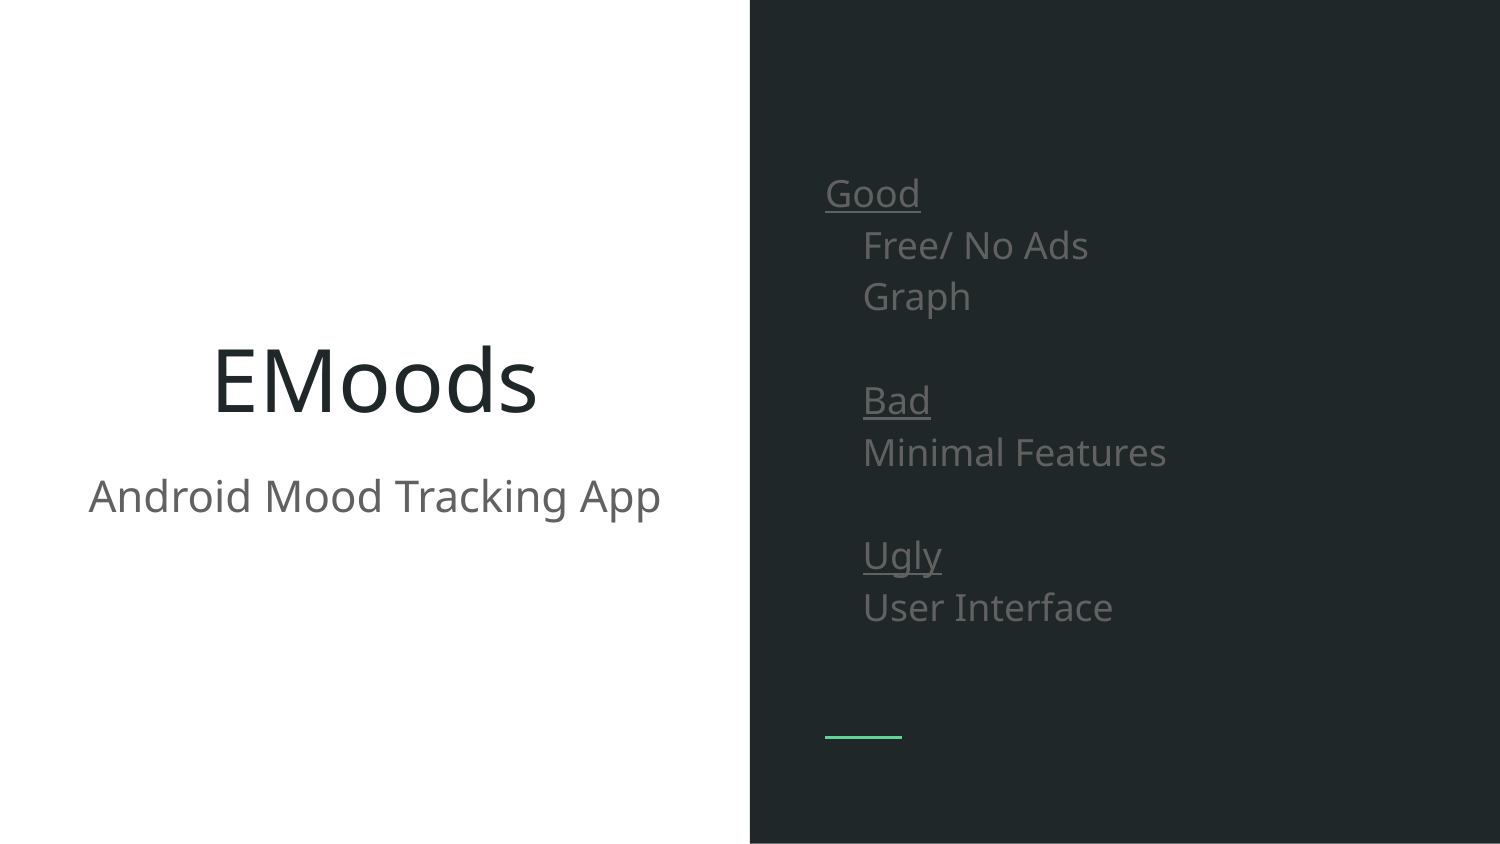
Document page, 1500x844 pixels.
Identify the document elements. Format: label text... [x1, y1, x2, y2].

title EMoods [43, 197, 708, 446]
list Good Free/ No Ads Graph Bad Minimal Features Ugly User Interface [810, 118, 1440, 725]
subtitle Android Mood Tracking App [43, 454, 708, 675]
